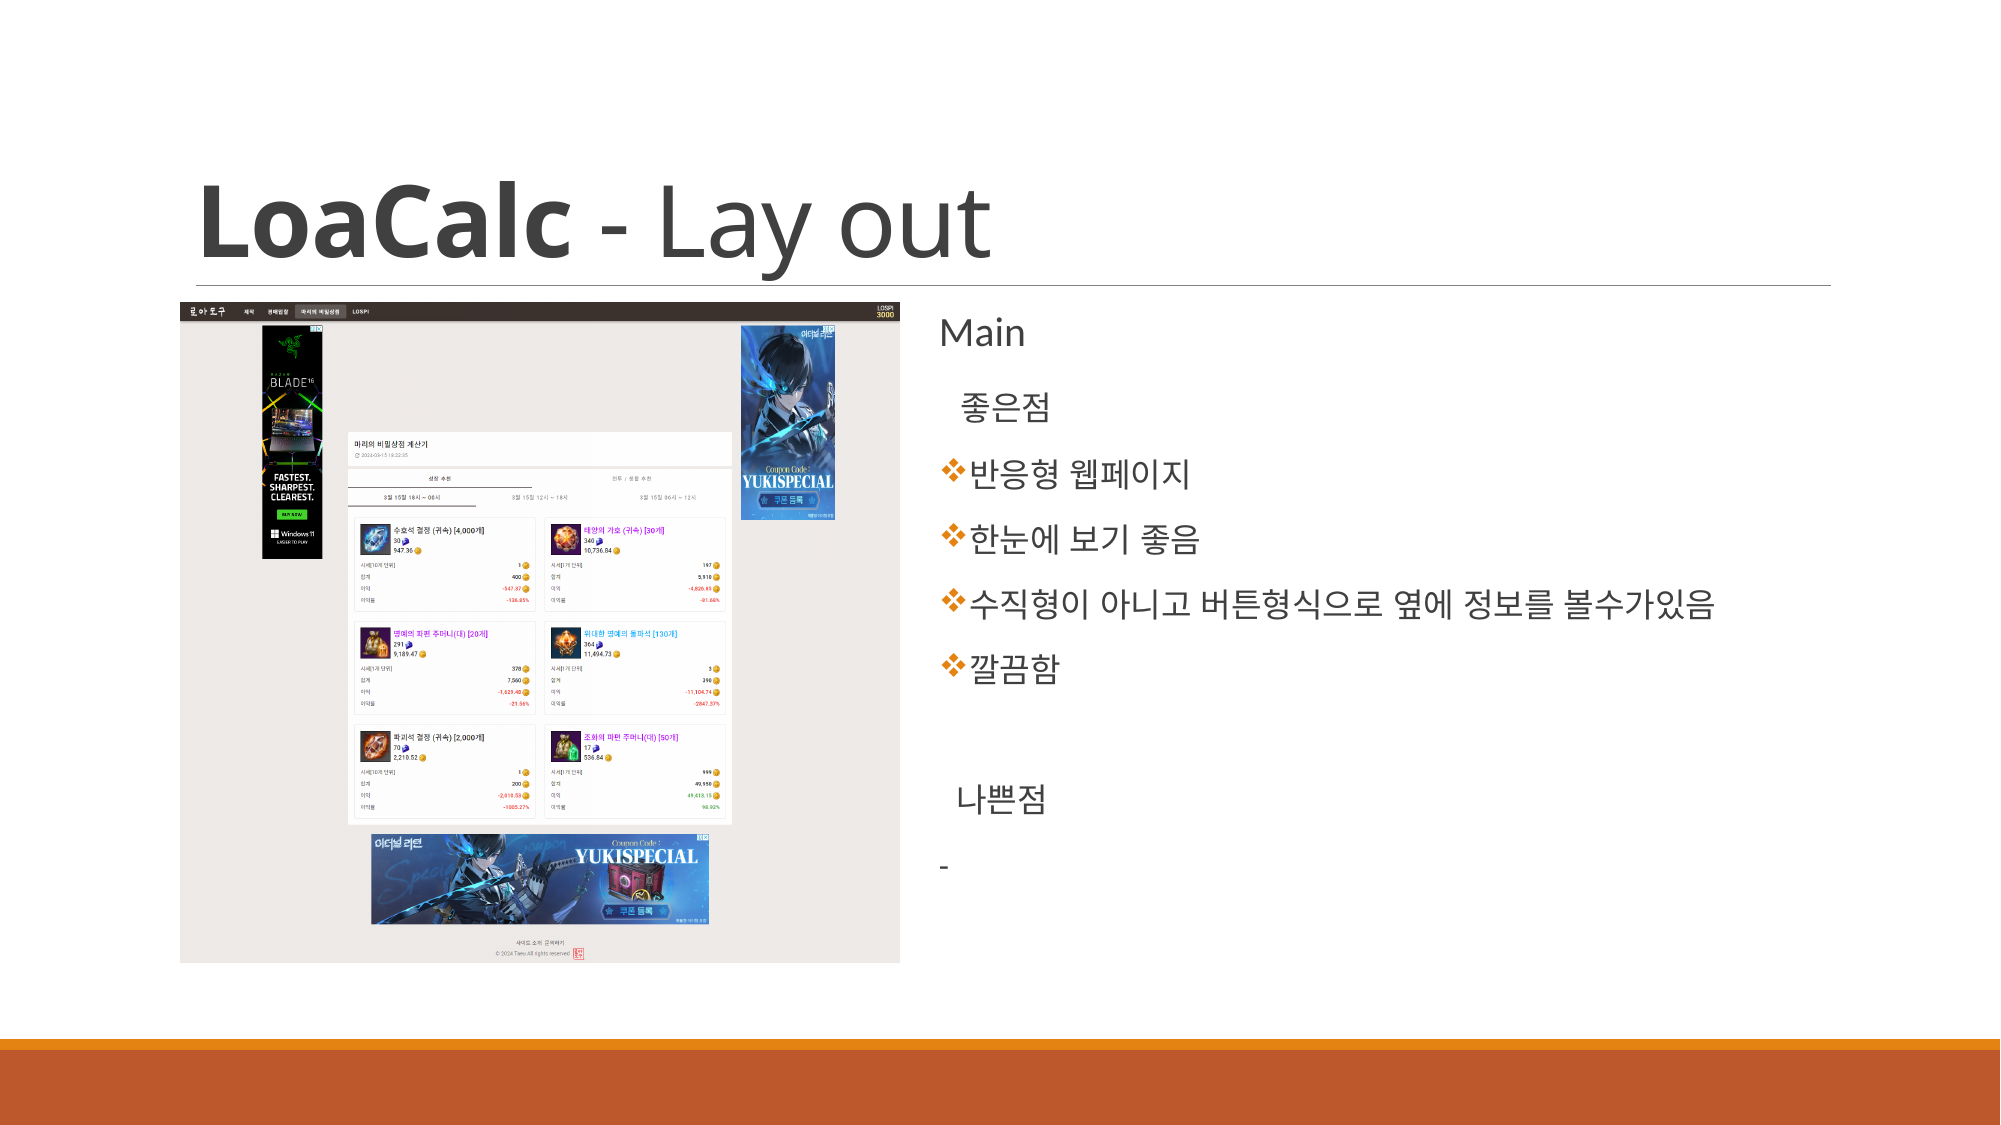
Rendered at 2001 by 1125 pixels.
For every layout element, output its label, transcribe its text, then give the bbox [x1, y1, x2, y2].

picture [179, 302, 901, 964]
title LoaCalc - Lay out [180, 47, 1830, 285]
list Main 좋은점 반응형 웹페이지 한눈에 보기 좋음 수직형이 아니고 버튼형식으로 옆에 정보를 볼수가있음 깔끔함 나쁜점 - [939, 302, 1830, 963]
